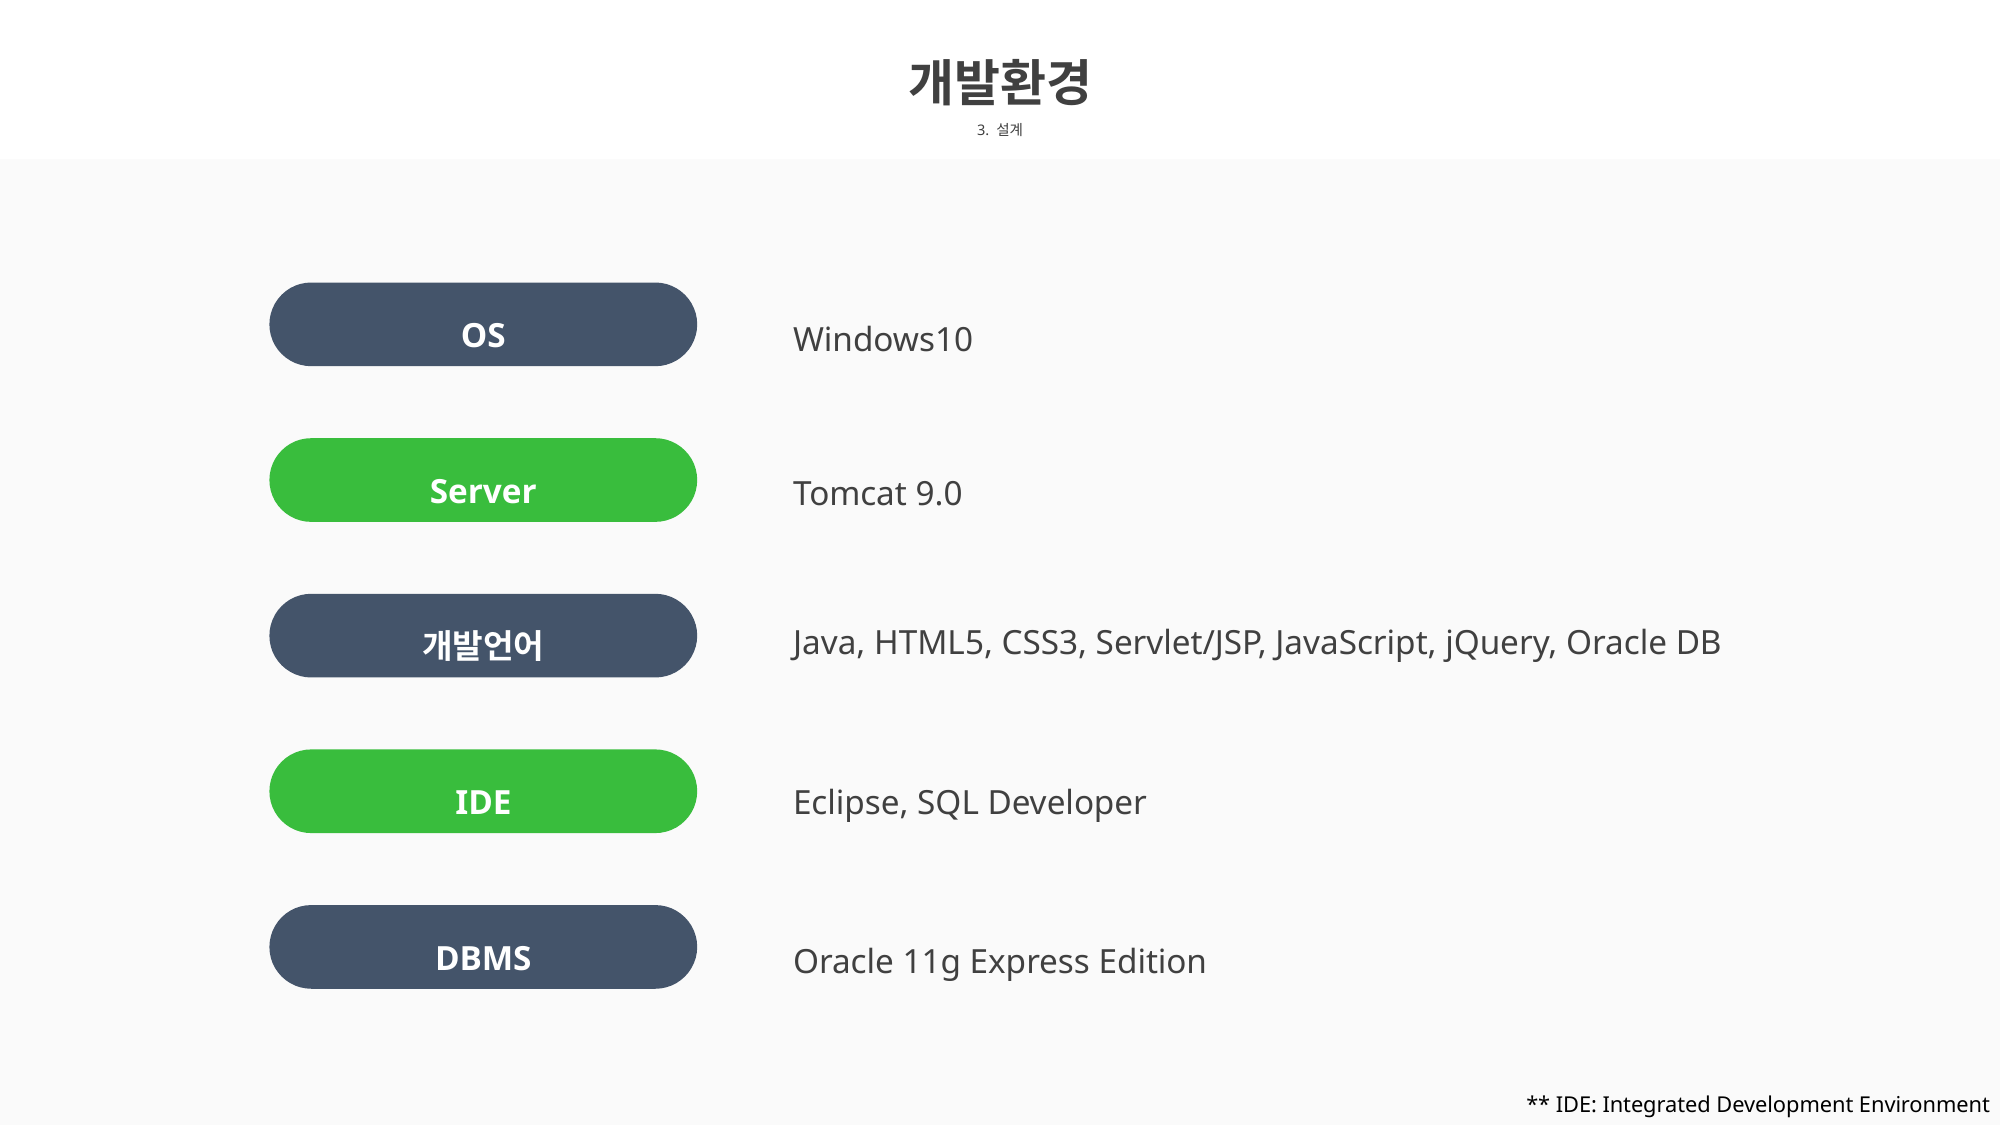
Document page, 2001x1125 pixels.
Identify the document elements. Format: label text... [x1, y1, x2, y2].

text_box IDE [268, 748, 699, 835]
text_box Java, HTML5, CSS3, Servlet/JSP, JavaScript, jQuery, Oracle DB [778, 594, 1828, 669]
text_box Tomcat 9.0 [778, 445, 1828, 520]
text_box 개발환경 3. 설계 [0, 0, 2000, 160]
text_box OS [268, 281, 699, 368]
text_box 개발언어 [268, 592, 699, 679]
text_box Windows10 [778, 290, 1828, 365]
text_box Oracle 11g Express Edition [778, 912, 1754, 988]
text_box ** IDE: Integrated Development Environment [1511, 1083, 2000, 1125]
text_box DBMS [268, 904, 699, 990]
text_box Server [268, 437, 699, 523]
text_box Eclipse, SQL Developer [778, 753, 1906, 829]
